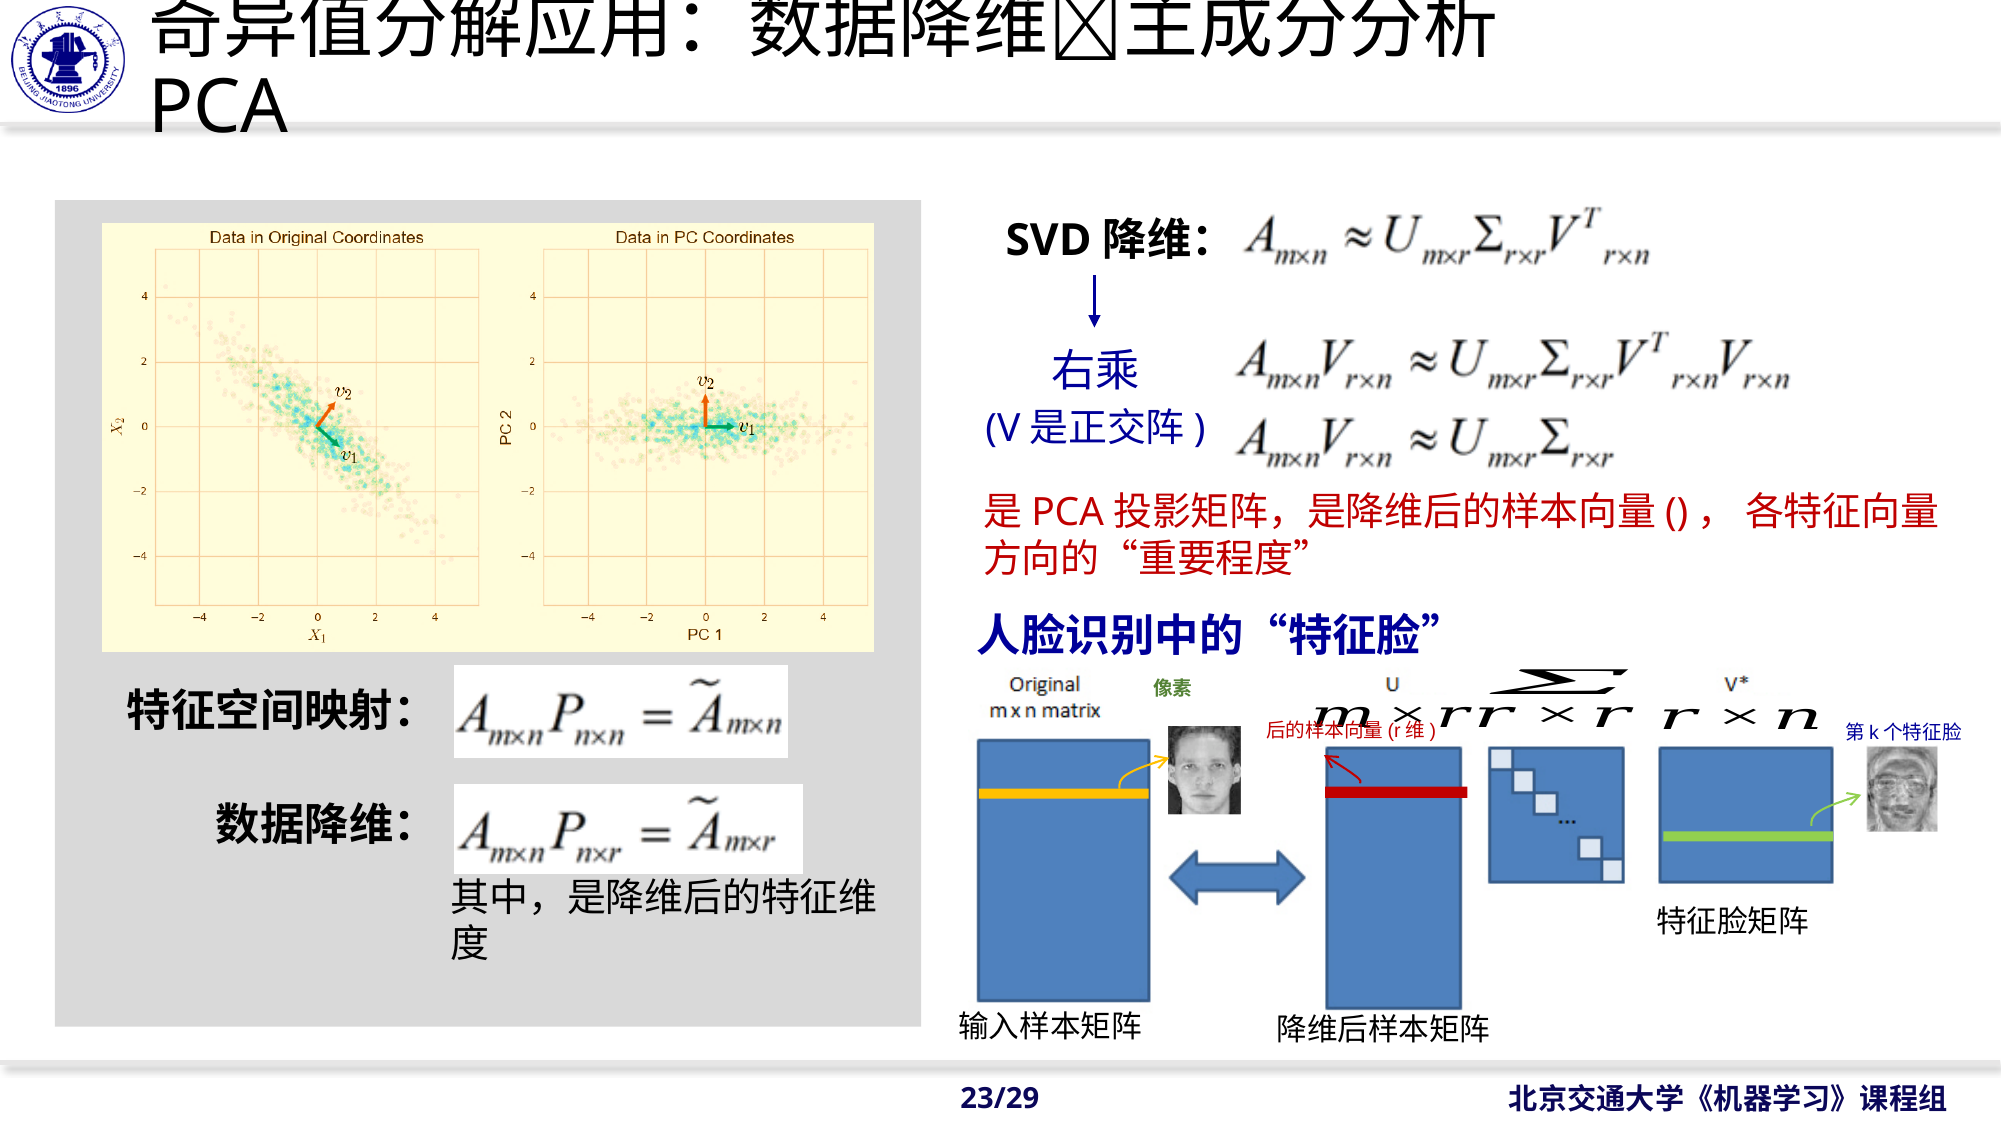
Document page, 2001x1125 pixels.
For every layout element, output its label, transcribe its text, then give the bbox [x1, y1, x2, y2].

text_box 数据降维： [201, 788, 454, 857]
picture [454, 784, 803, 874]
picture [11, 6, 125, 113]
title 奇异值分解应用：数据降维主成分分析PCA [132, 17, 1664, 118]
picture [1227, 321, 1804, 475]
text_box [54, 200, 922, 1027]
picture [454, 665, 788, 758]
picture [1237, 200, 1662, 282]
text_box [942, 599, 2000, 1055]
text_box 特征空间映射： [111, 674, 454, 743]
picture [102, 223, 874, 652]
text_box SVD降维： [990, 203, 1237, 272]
